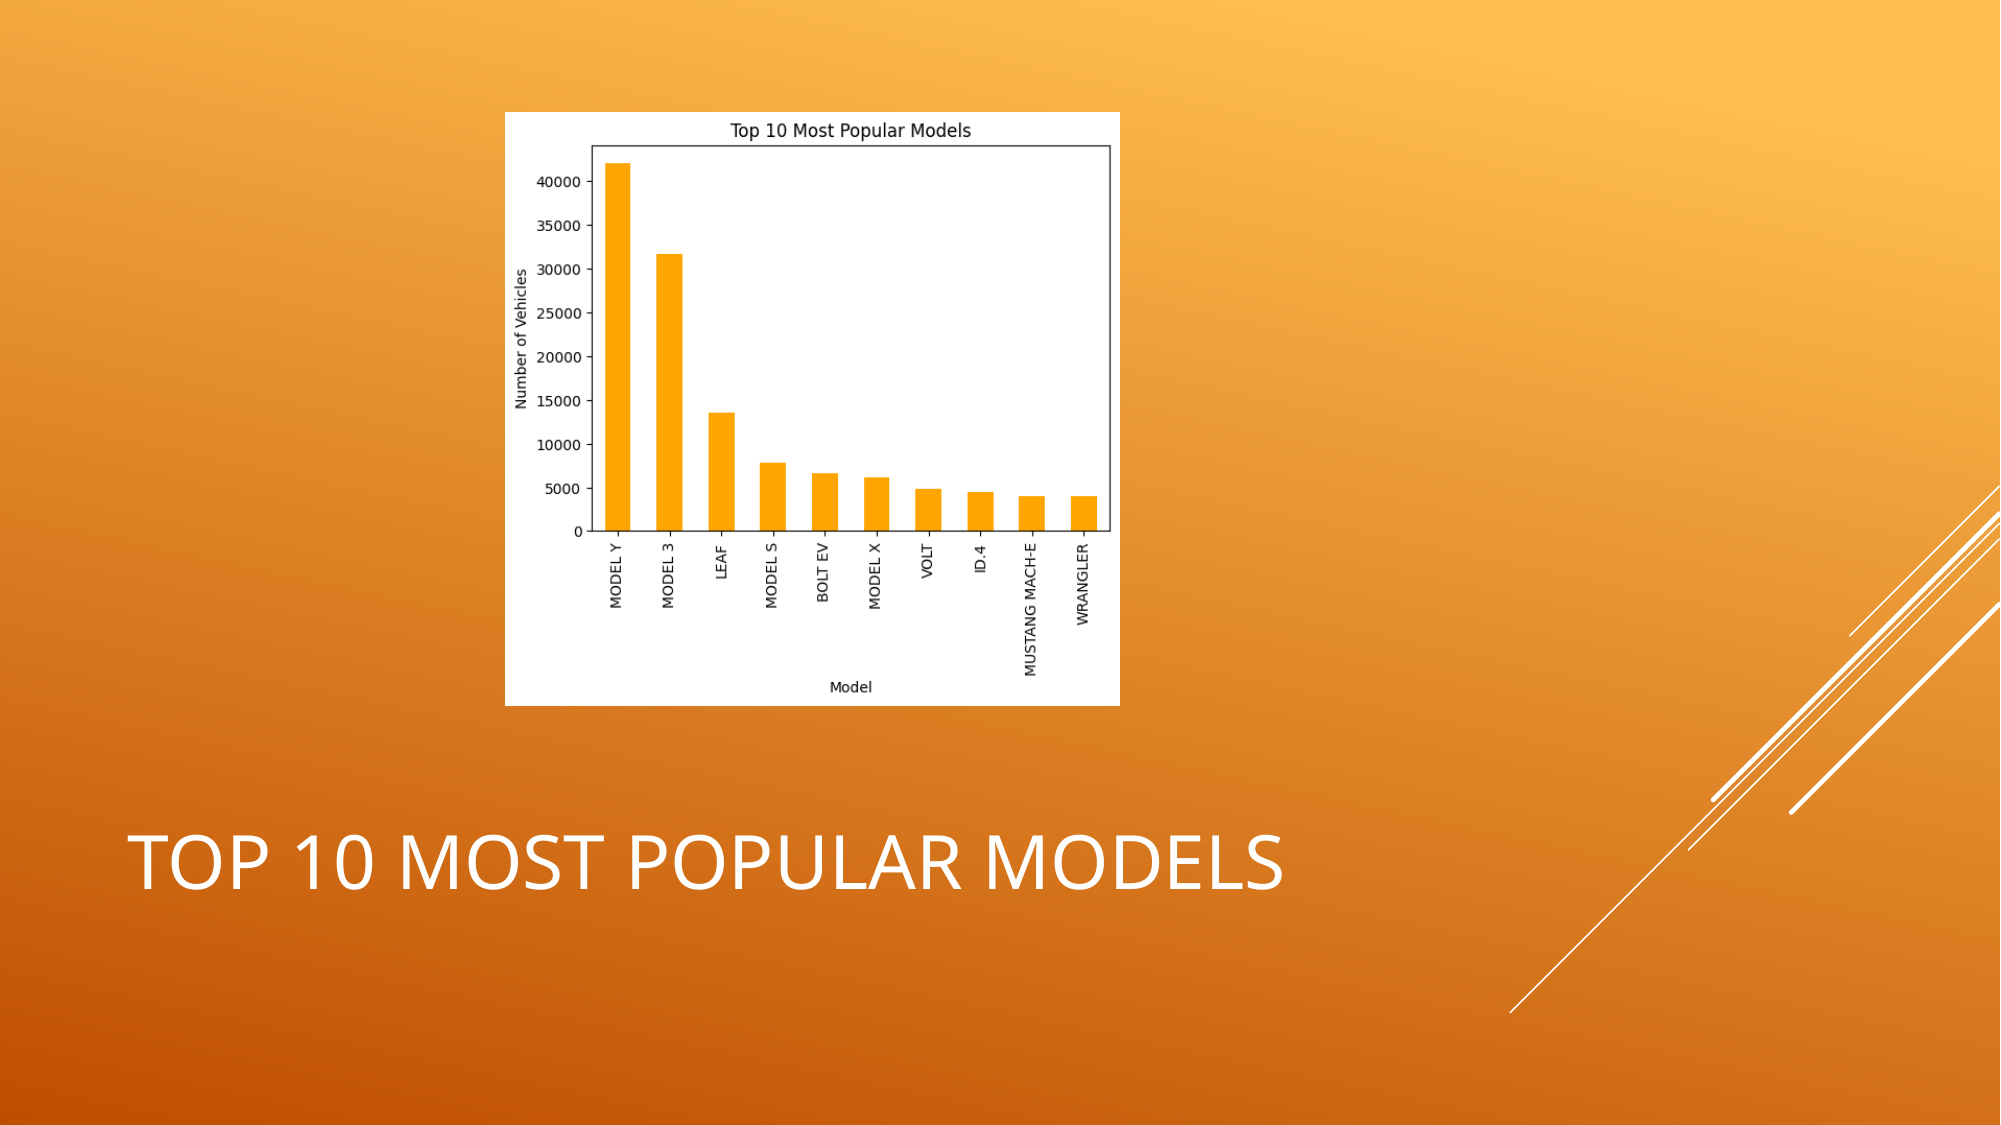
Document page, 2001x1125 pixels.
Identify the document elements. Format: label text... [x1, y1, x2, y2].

title TOP 10 MOST POPULAR MODELS [112, 736, 1513, 984]
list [505, 112, 1120, 706]
